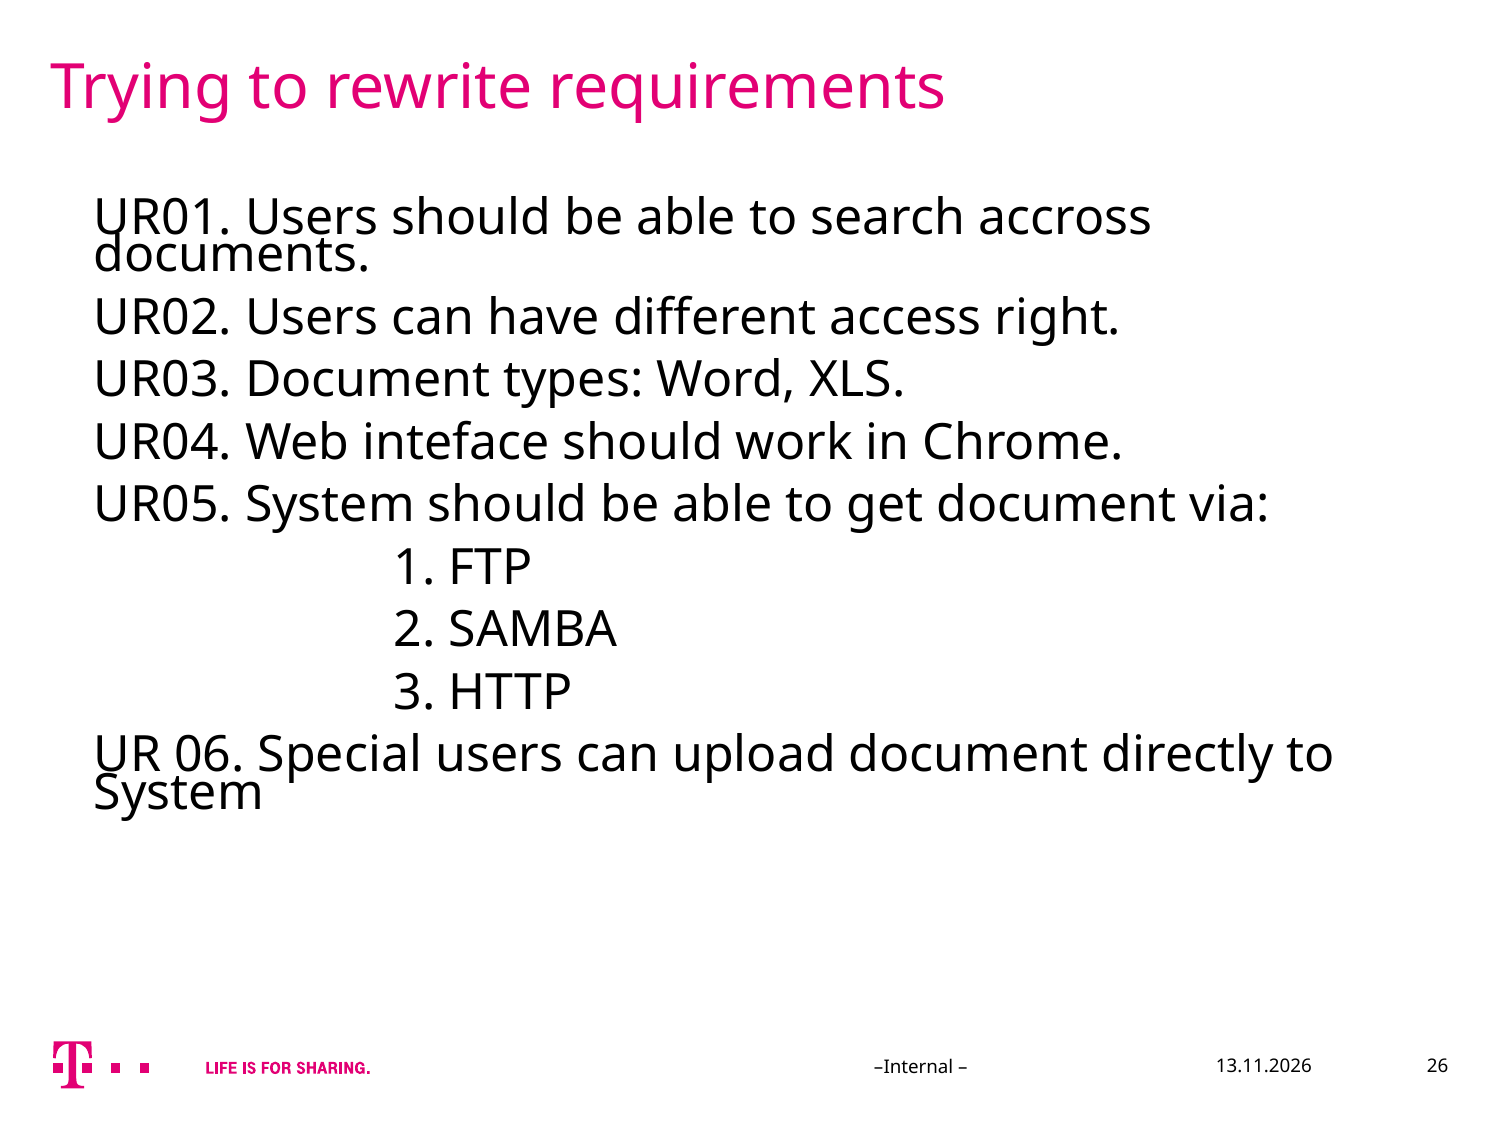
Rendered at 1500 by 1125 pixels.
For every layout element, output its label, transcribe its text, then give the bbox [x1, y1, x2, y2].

text_box UR01. Users should be able to search accross documents. UR02. Users can have different access right. UR03. Document types: Word, XLS. UR04. Web inteface should work in Chrome. UR05. System should be able to get document via: 1. FTP 2. SAMBA 3. HTTP UR 06. Special users can upload document directly to System [79, 199, 1357, 827]
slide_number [1115, 1054, 1400, 1078]
footer –Internal – [419, 1054, 1093, 1078]
slide_number 26 [1400, 1054, 1449, 1078]
title Trying to rewrite requirements [49, 54, 1444, 125]
